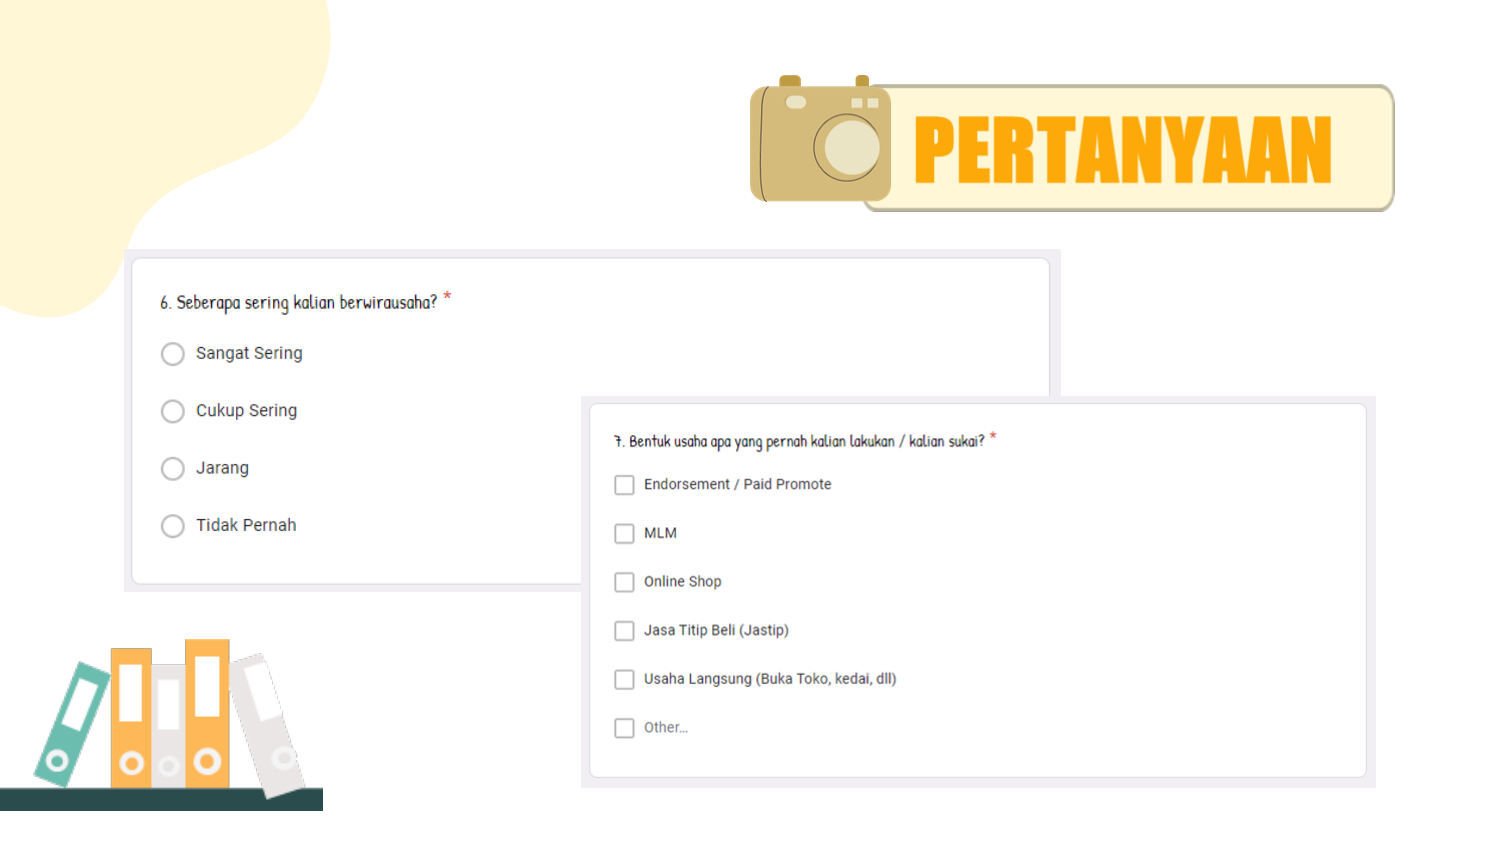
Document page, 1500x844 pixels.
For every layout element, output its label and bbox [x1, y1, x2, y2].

picture [0, 638, 323, 811]
picture [124, 75, 1396, 788]
